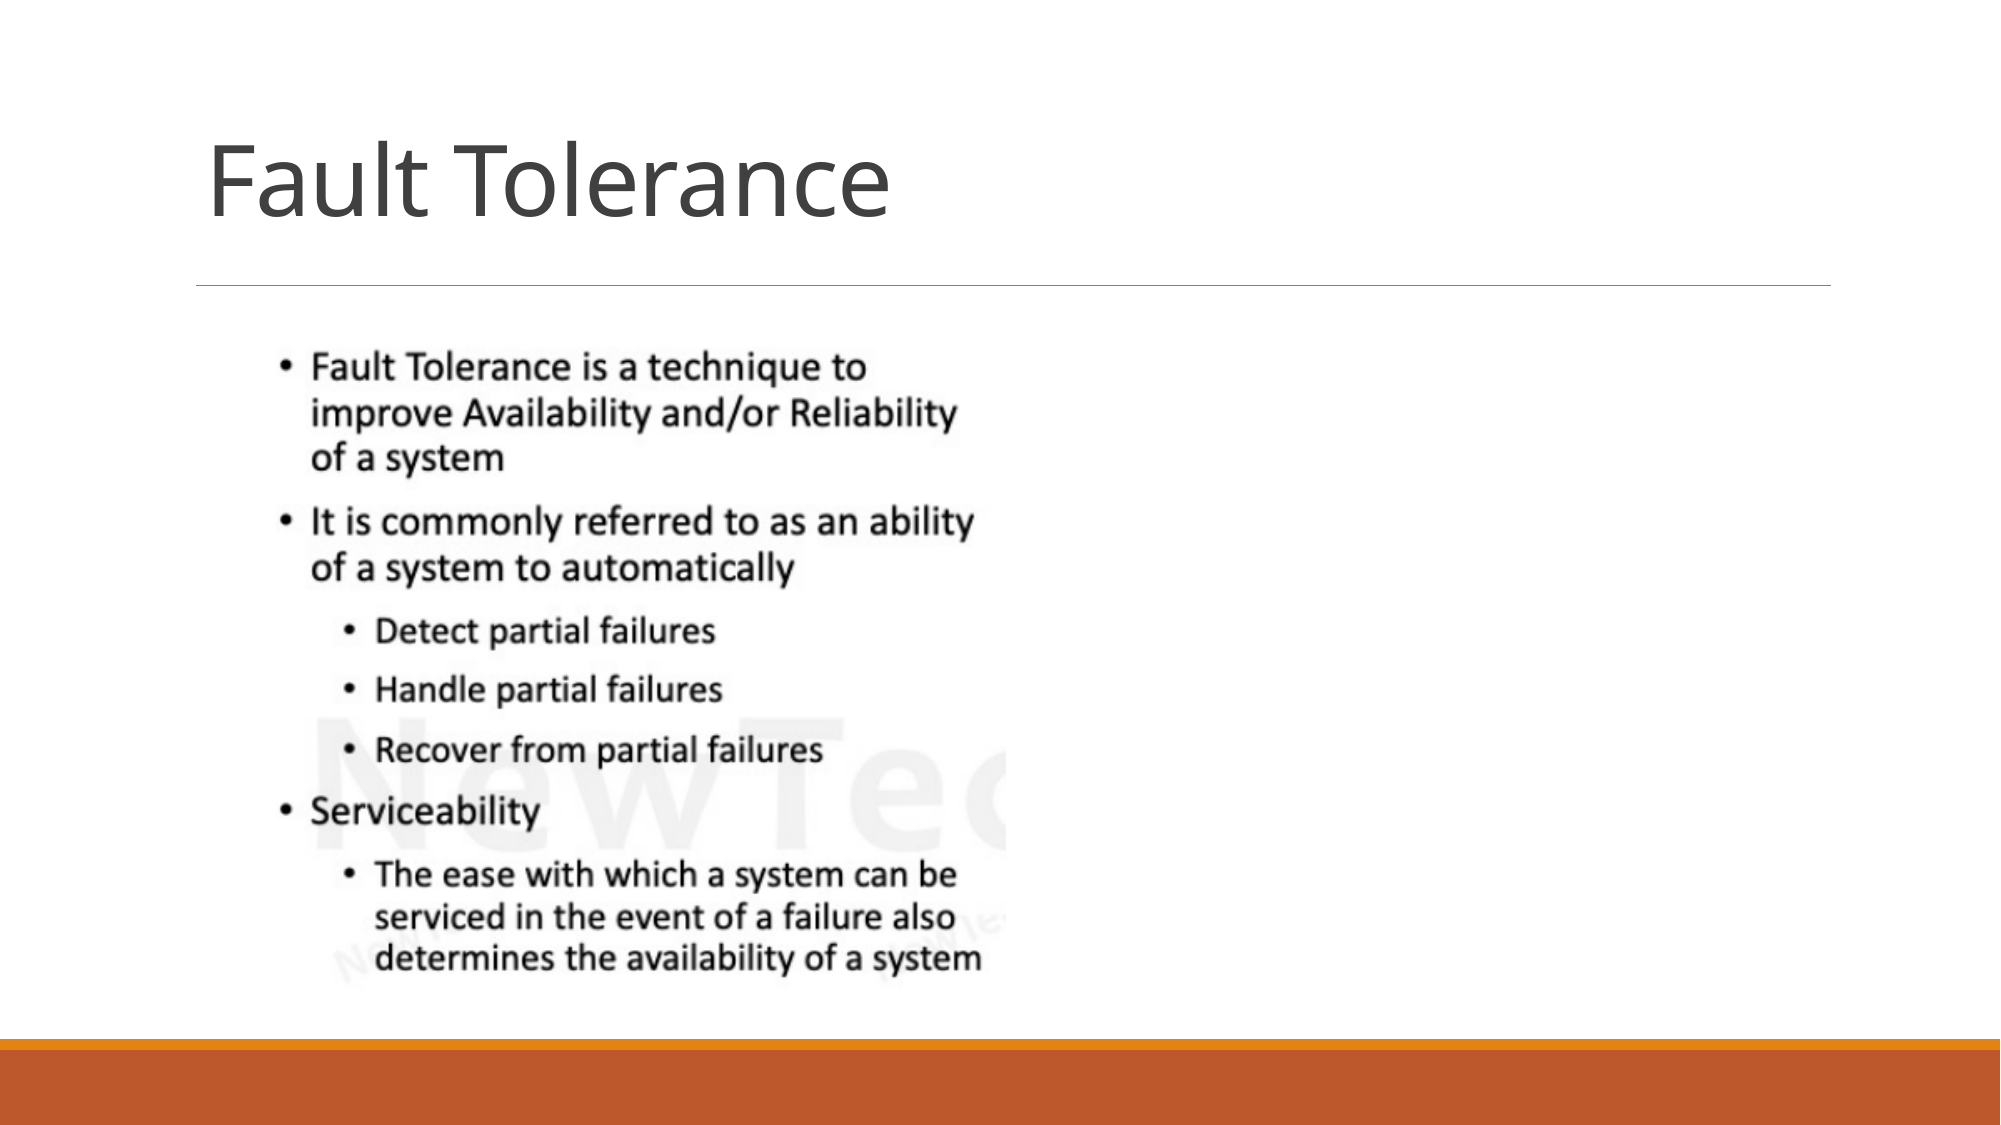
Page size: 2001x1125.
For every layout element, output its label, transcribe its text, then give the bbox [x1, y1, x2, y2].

picture [243, 310, 1006, 1010]
title Fault Tolerance [190, 127, 1800, 244]
